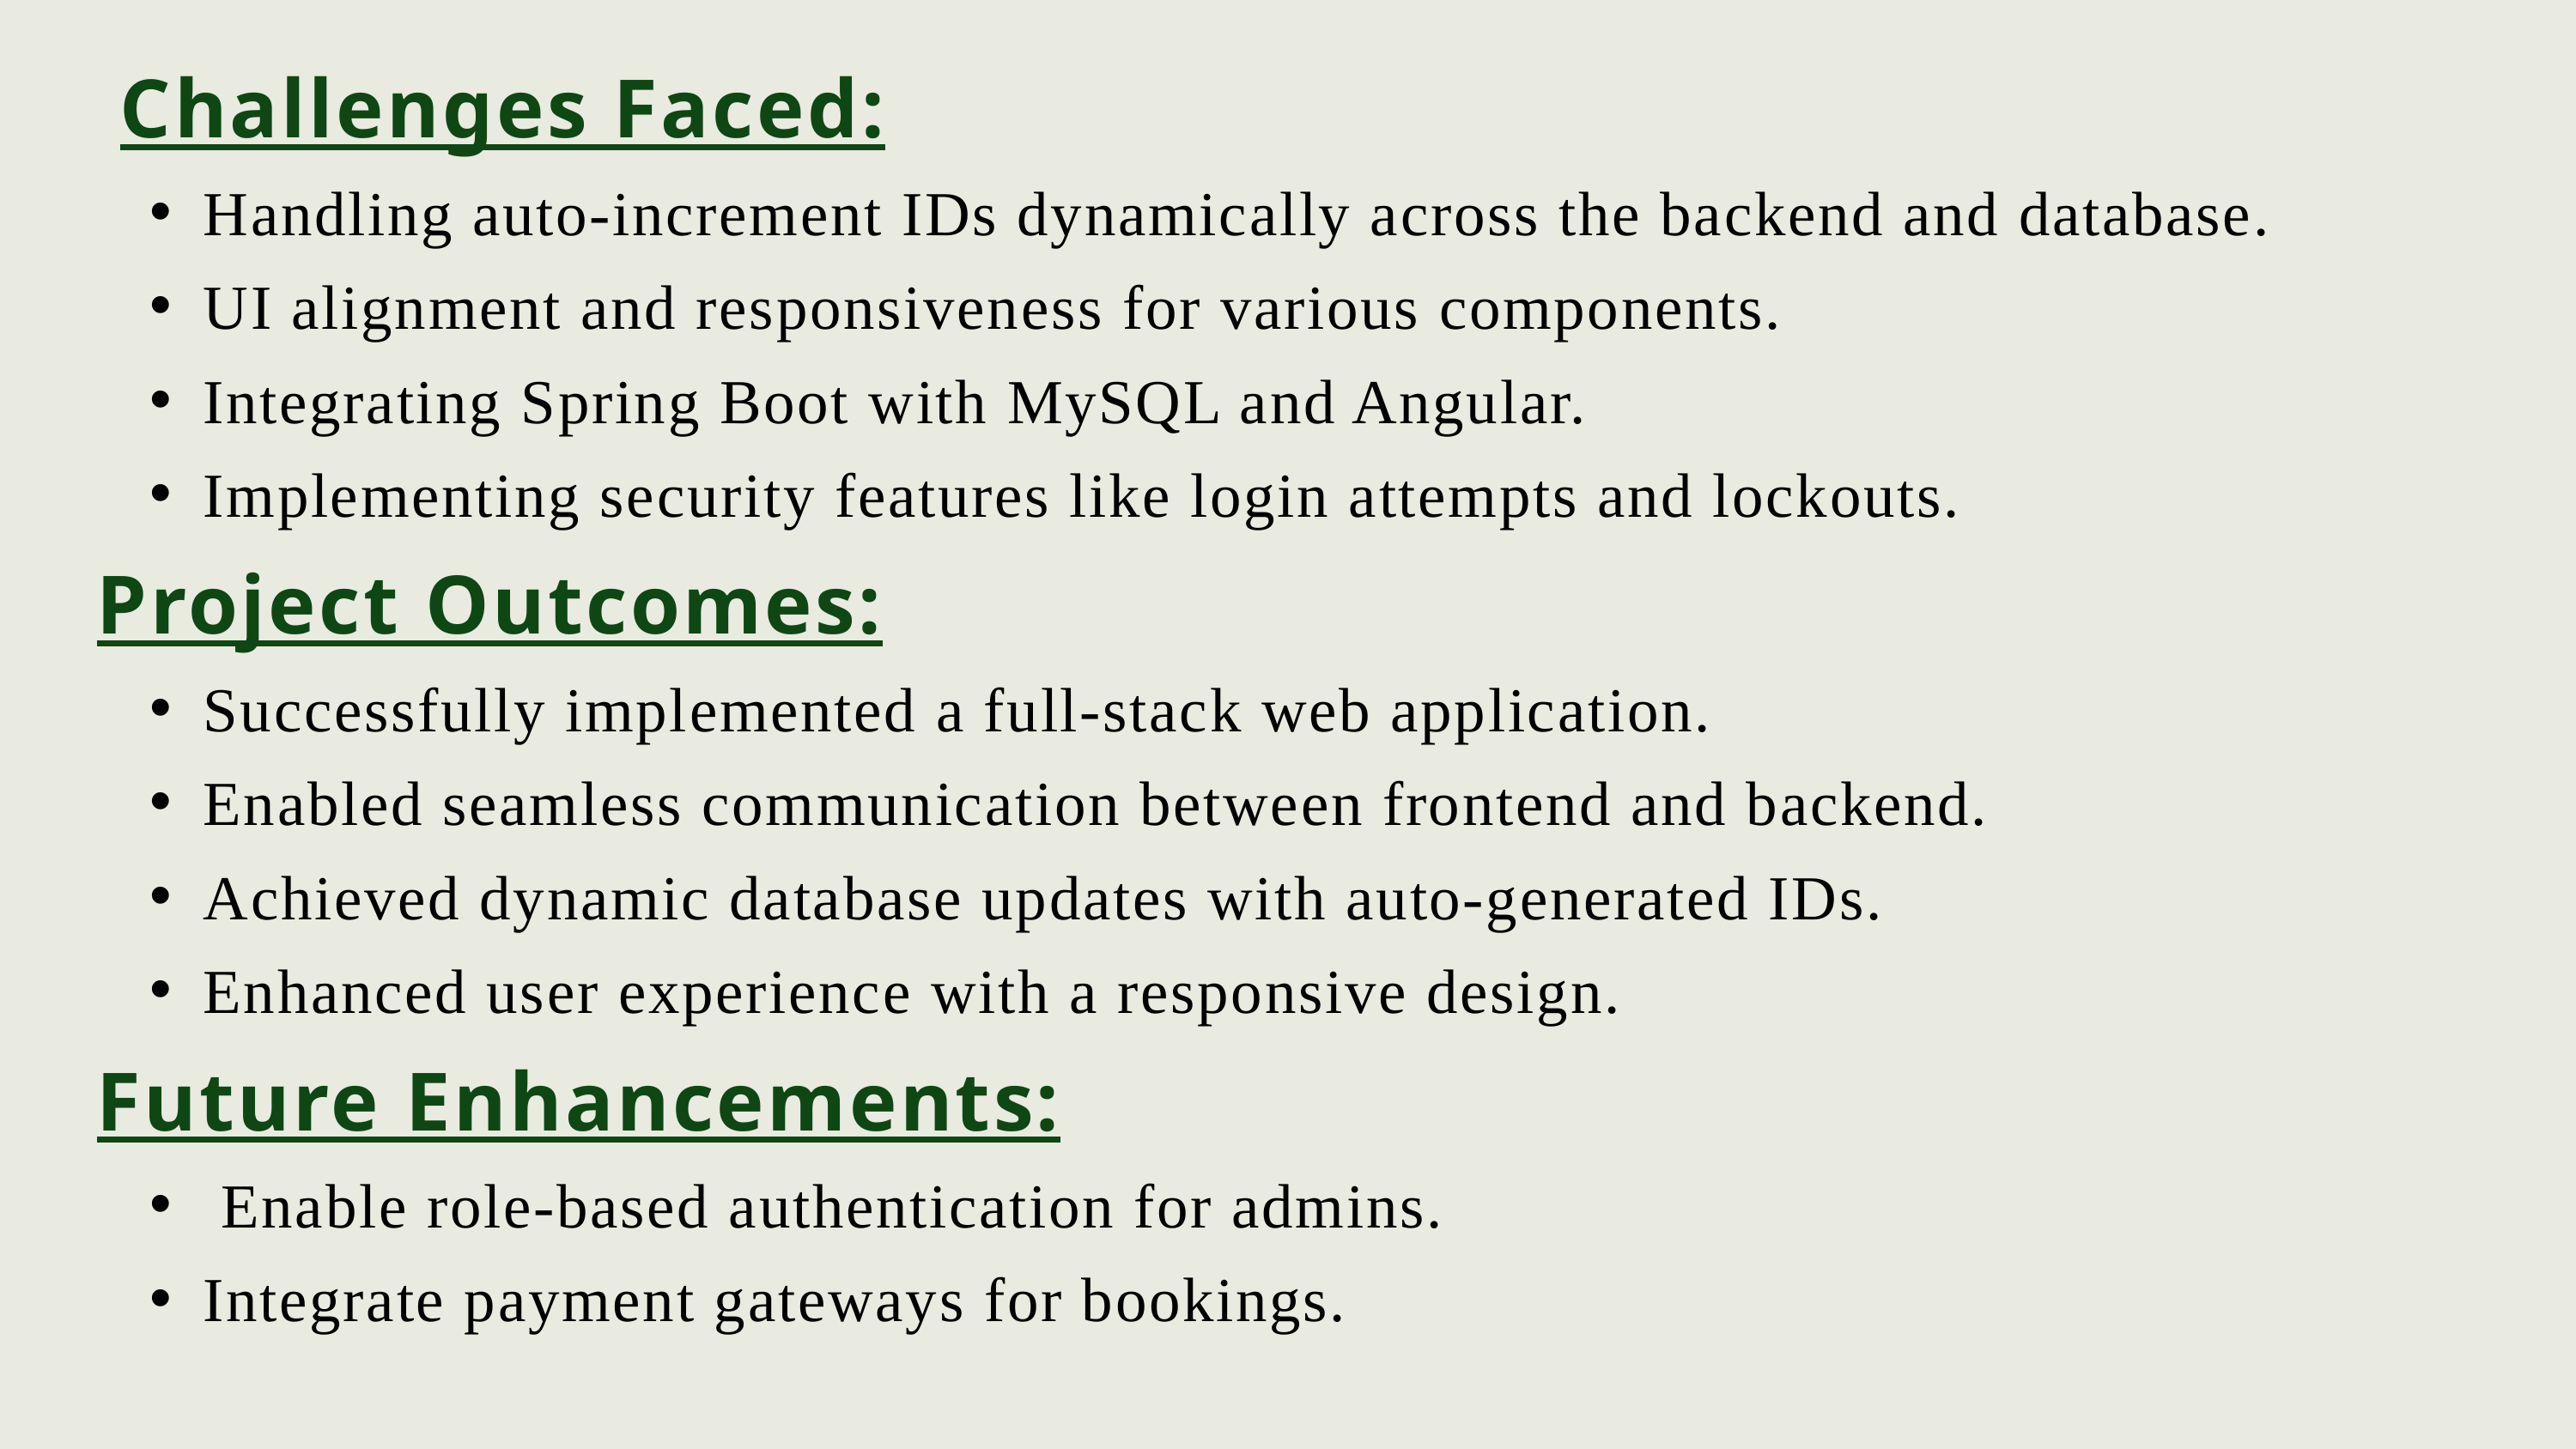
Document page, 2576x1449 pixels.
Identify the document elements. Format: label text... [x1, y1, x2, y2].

text_box Challenges Faced: Handling auto-increment IDs dynamically across the backend and database. UI alignment and responsiveness for various components. Integrating Spring Boot with MySQL and Angular. Implementing security features like login attempts and lockouts. Project Outcomes: Successfully implemented a full-stack web application. Enabled seamless communication between frontend and backend. Achieved dynamic database updates with auto-generated IDs. Enhanced user experience with a responsive design. Future Enhancements: Enable role-based authentication for admins. Integrate payment gateways for bookings. [96, 33, 2480, 1449]
